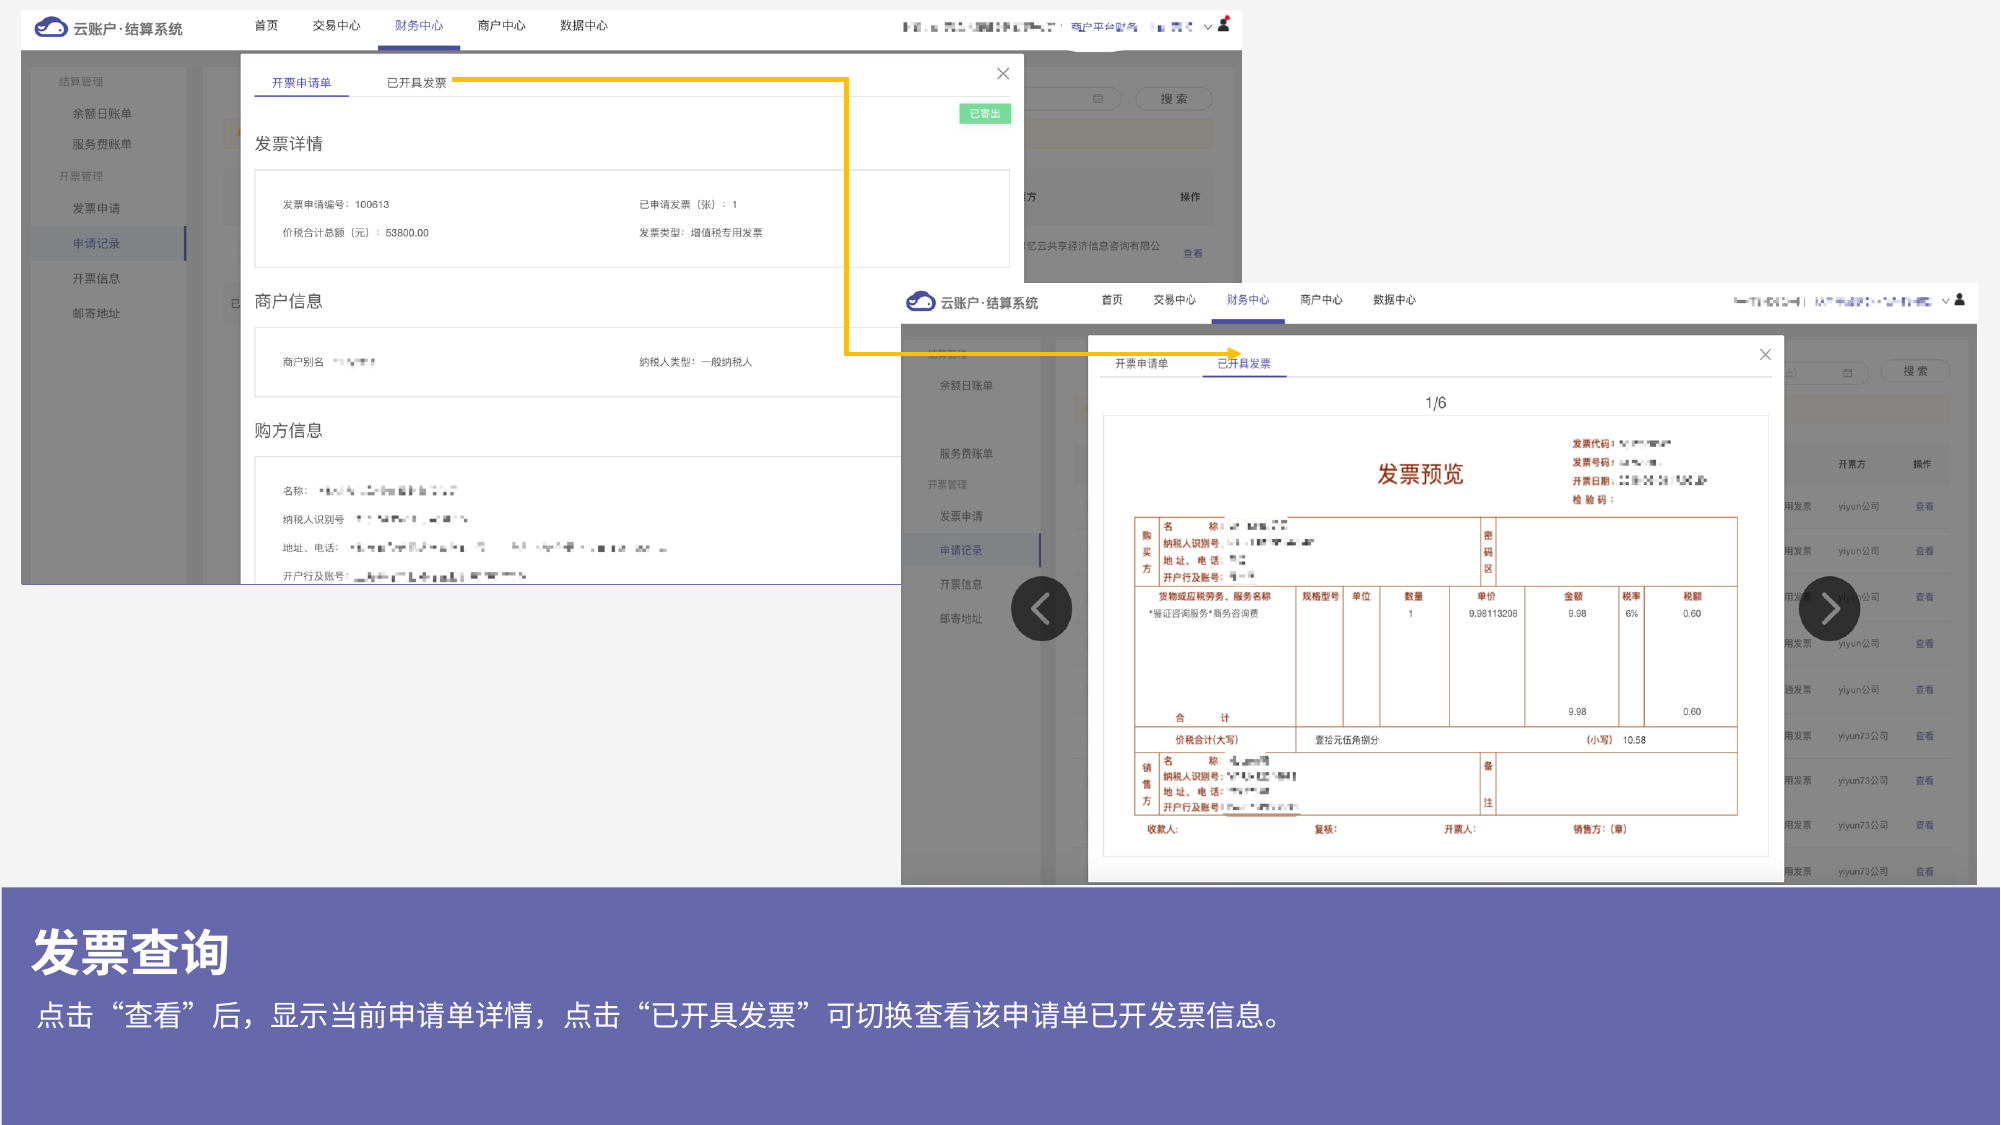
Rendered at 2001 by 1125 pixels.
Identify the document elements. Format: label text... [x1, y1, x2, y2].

text_box 点击“查看”后，显示当前申请单详情，点击“已开具发票”可切换查看该申请单已开发票信息。 [21, 990, 1978, 1040]
text_box 发票查询 [15, 914, 308, 989]
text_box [451, 79, 1242, 354]
text_box [1, 886, 2000, 1125]
picture [21, 10, 1979, 885]
